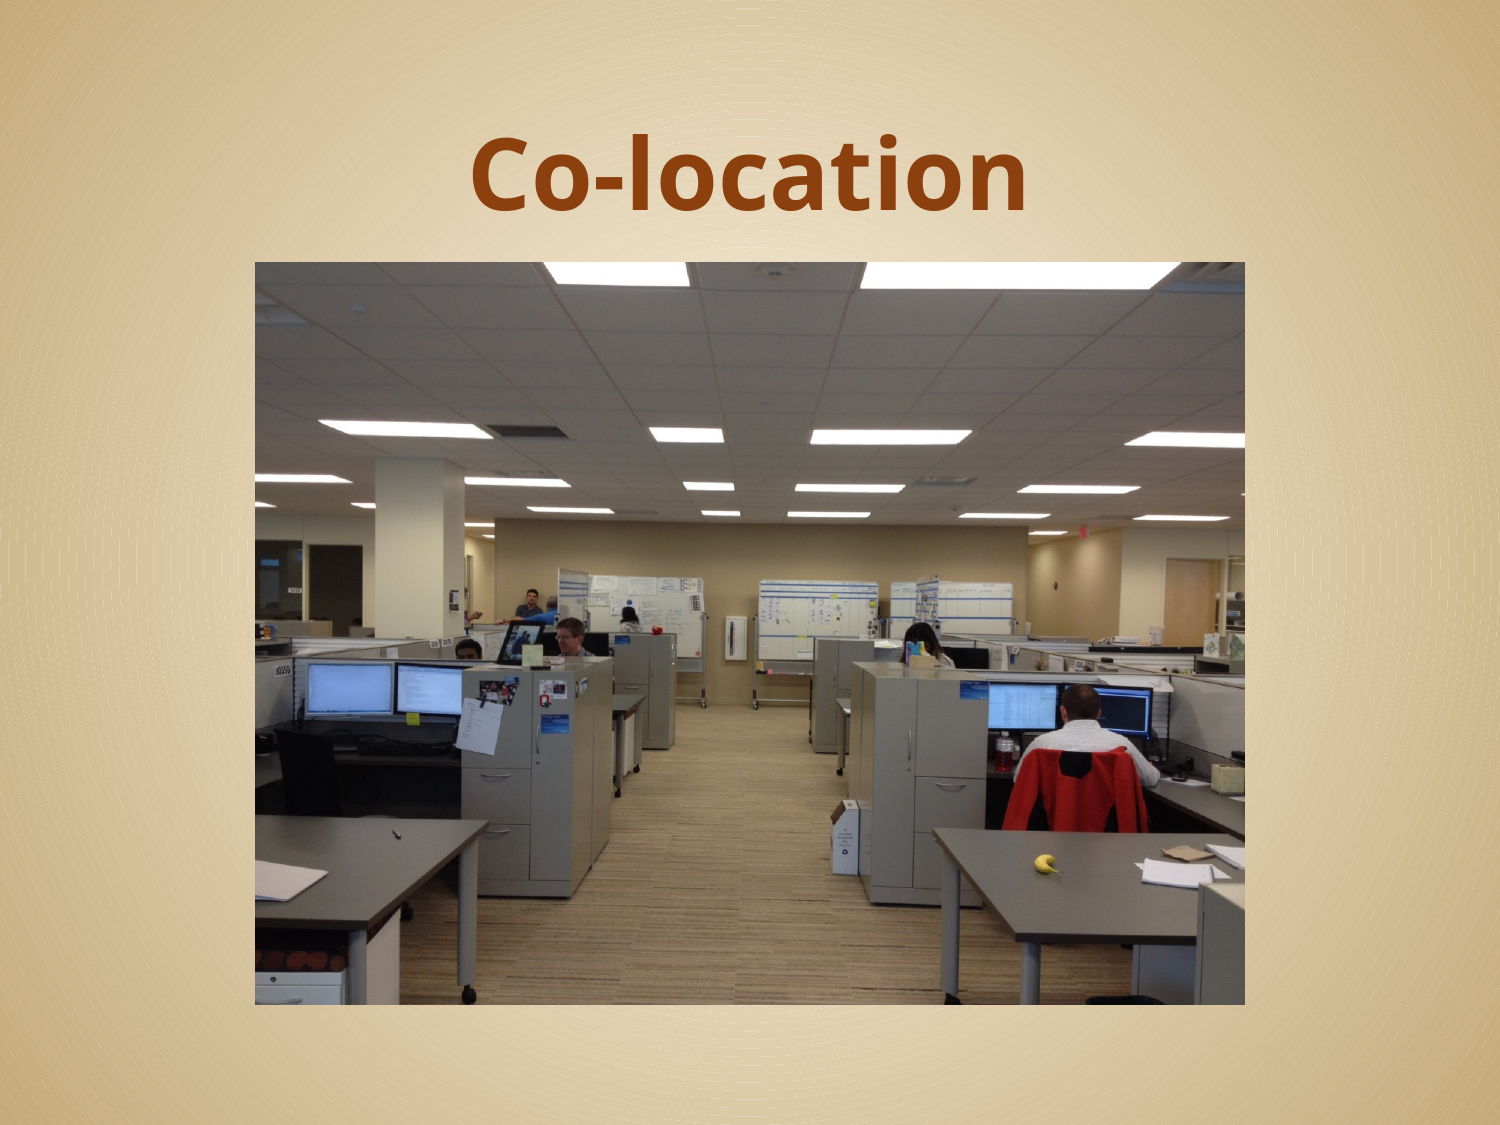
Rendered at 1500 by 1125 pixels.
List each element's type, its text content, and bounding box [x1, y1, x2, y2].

title Co-location [75, 50, 1425, 238]
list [74, 262, 1425, 1005]
